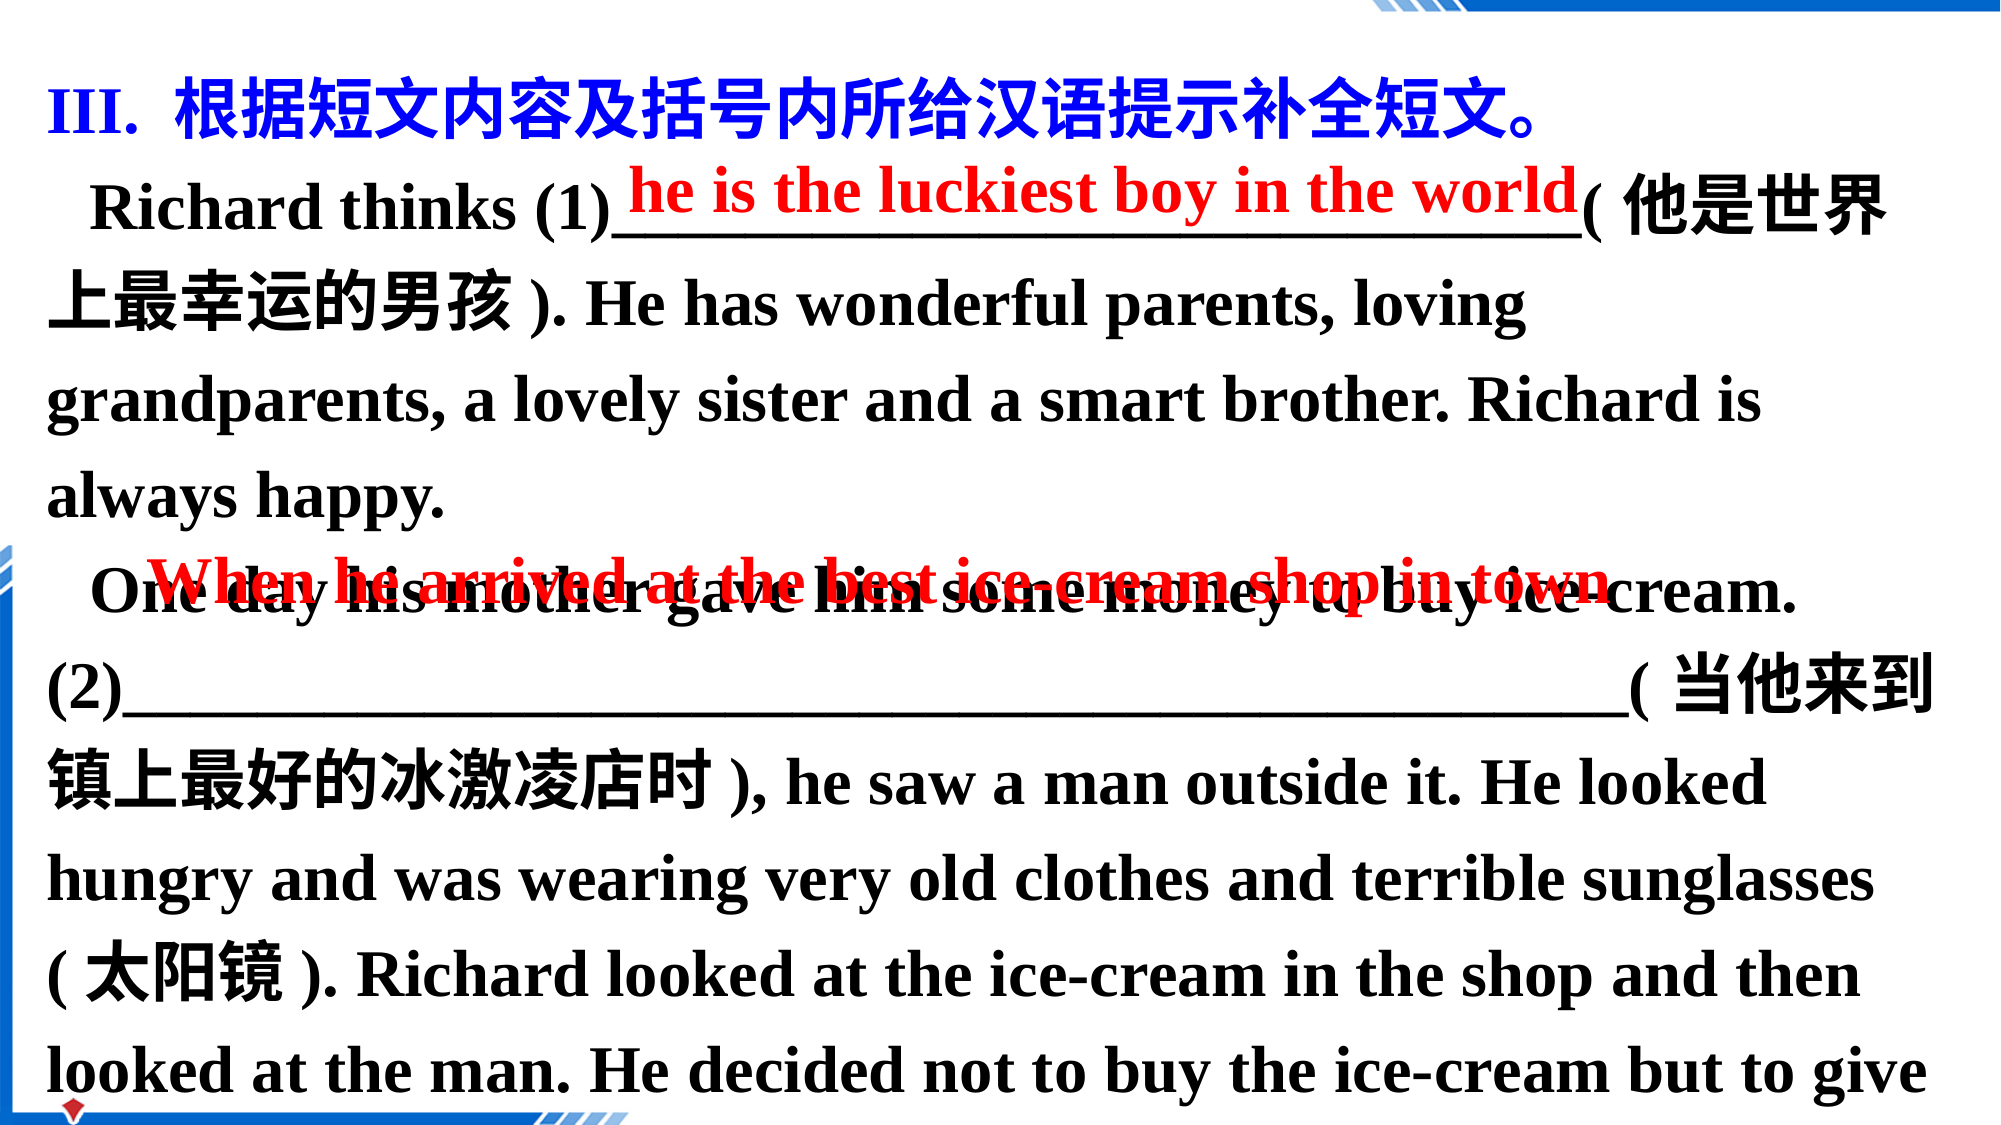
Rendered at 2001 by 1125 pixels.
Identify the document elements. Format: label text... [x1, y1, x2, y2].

picture [0, 0, 2001, 1125]
text_box III. 根据短文内容及括号内所给汉语提示补全短文。 Richard thinks (1)_____________________________(他是世界上最幸运的男孩). He has wonderful parents, loving grandparents, a lovely sister and a smart brother. Richard is always happy. One day his mother gave him some money to buy ice-cream. (2)_____________________________________________(当他来到镇上最好的冰激凌店时), he saw a man outside it. He looked hungry and was wearing very old clothes and terrible sunglasses (太阳镜). Richard looked at the ice-cream in the shop and then looked at the man. He decided not to buy the ice-cream but to give the money to the poor man. [31, 43, 1957, 1125]
text_box When he arrived at the best ice-cream shop in town [131, 529, 1629, 625]
text_box he is the luckiest boy in the world [614, 137, 1596, 233]
